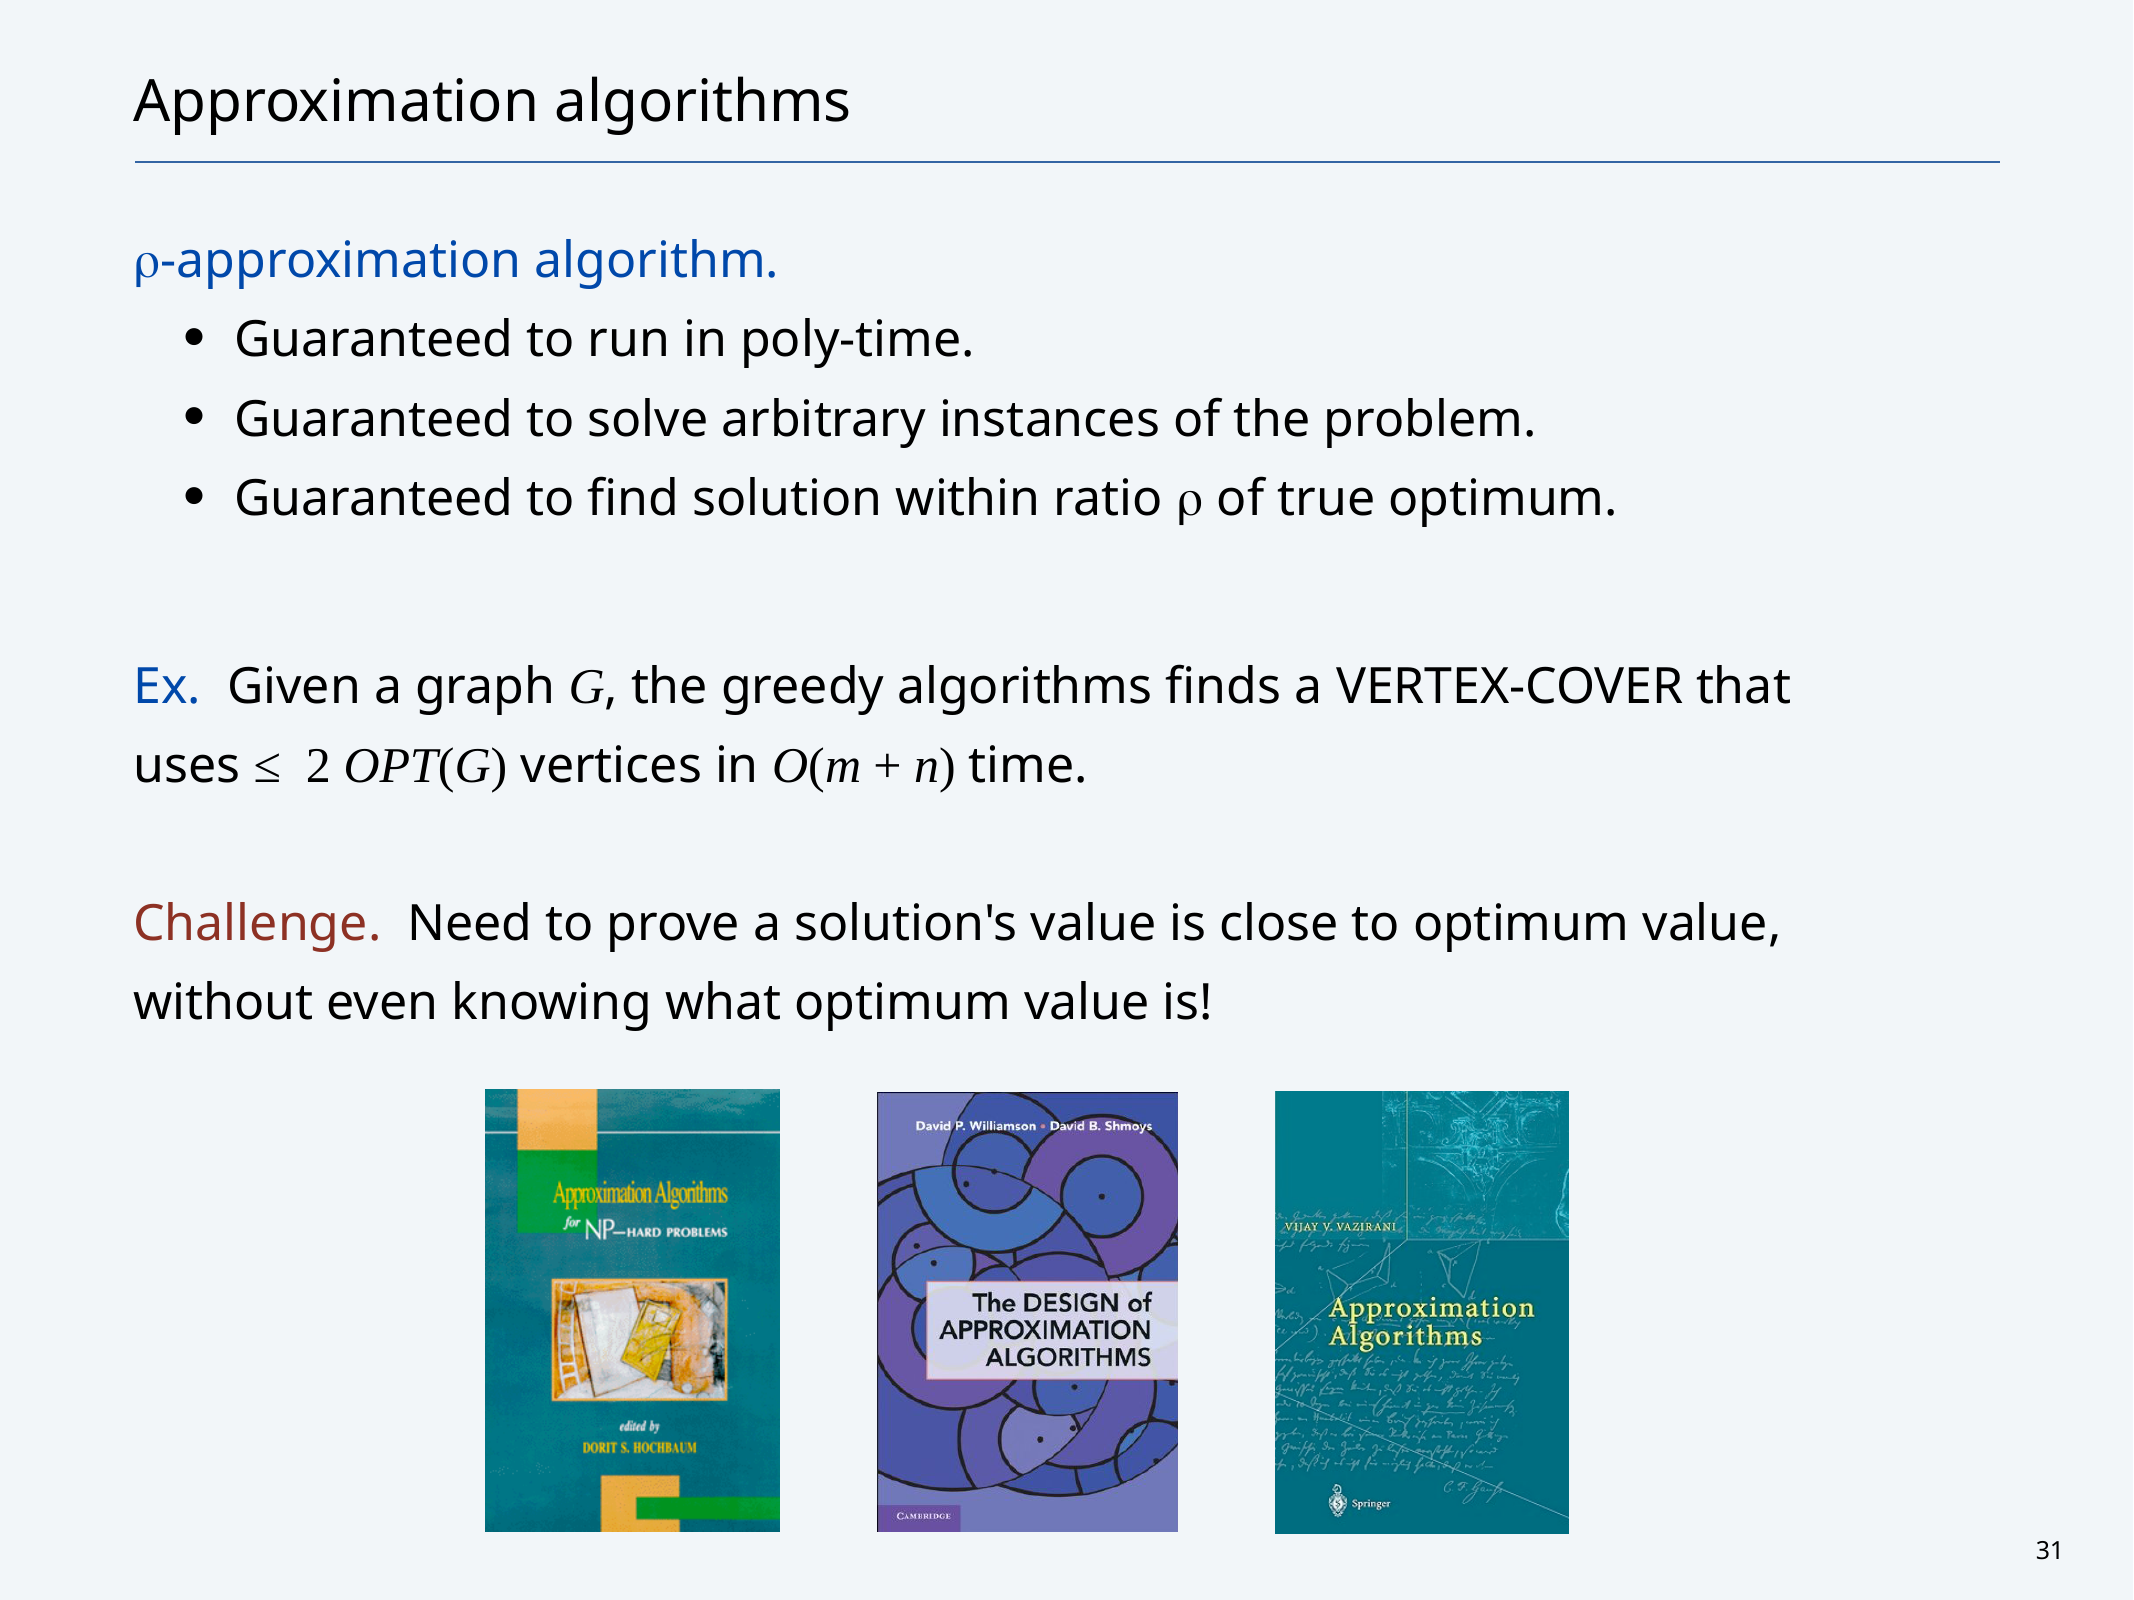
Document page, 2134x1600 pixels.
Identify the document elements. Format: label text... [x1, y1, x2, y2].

title Approximation algorithms [132, 0, 2001, 134]
list ρ-approximation algorithm. Guaranteed to run in poly-time. Guaranteed to solve arbitrary instances of the problem. Guaranteed to find solution within ratio ρ of true optimum. Ex. Given a graph G, the greedy algorithms finds a Vertex-Cover that uses ≤ 2 OPT(G) vertices in O(m + n) time. Challenge. Need to prove a solution's value is close to optimum value, without even knowing what optimum value is! [132, 207, 2001, 1551]
slide_number 31 [2026, 1532, 2074, 1570]
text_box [484, 1089, 1569, 1534]
